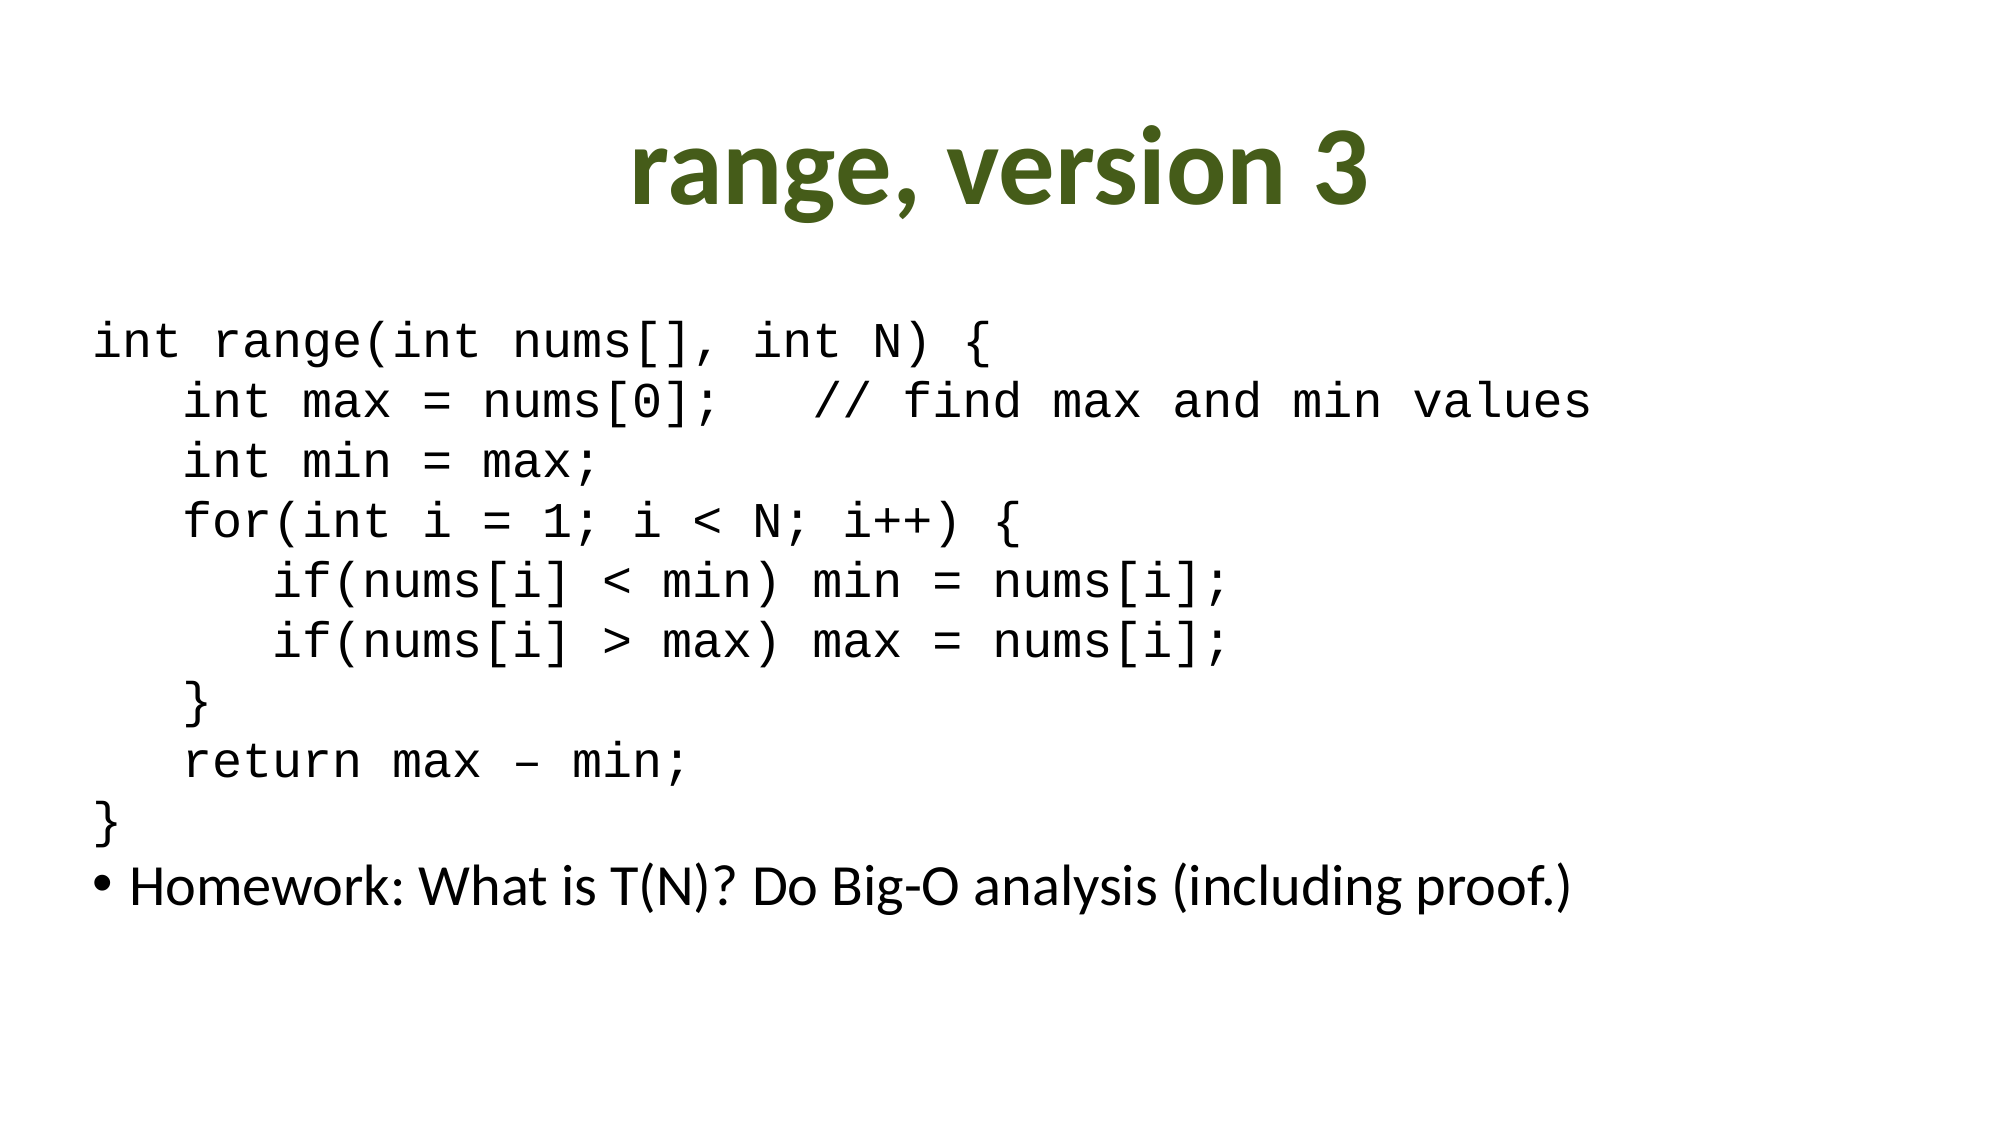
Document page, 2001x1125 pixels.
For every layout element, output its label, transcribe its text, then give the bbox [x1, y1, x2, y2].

list int range(int nums[], int N) { int max = nums[0]; // find max and min values int min = max; for(int i = 1; i < N; i++) { if(nums[i] < min) min = nums[i]; if(nums[i] > max) max = nums[i]; } return max – min; } Homework: What is T(N)? Do Big-O analysis (including proof.) [77, 299, 1863, 1071]
title range, version 3 [137, 59, 1863, 278]
